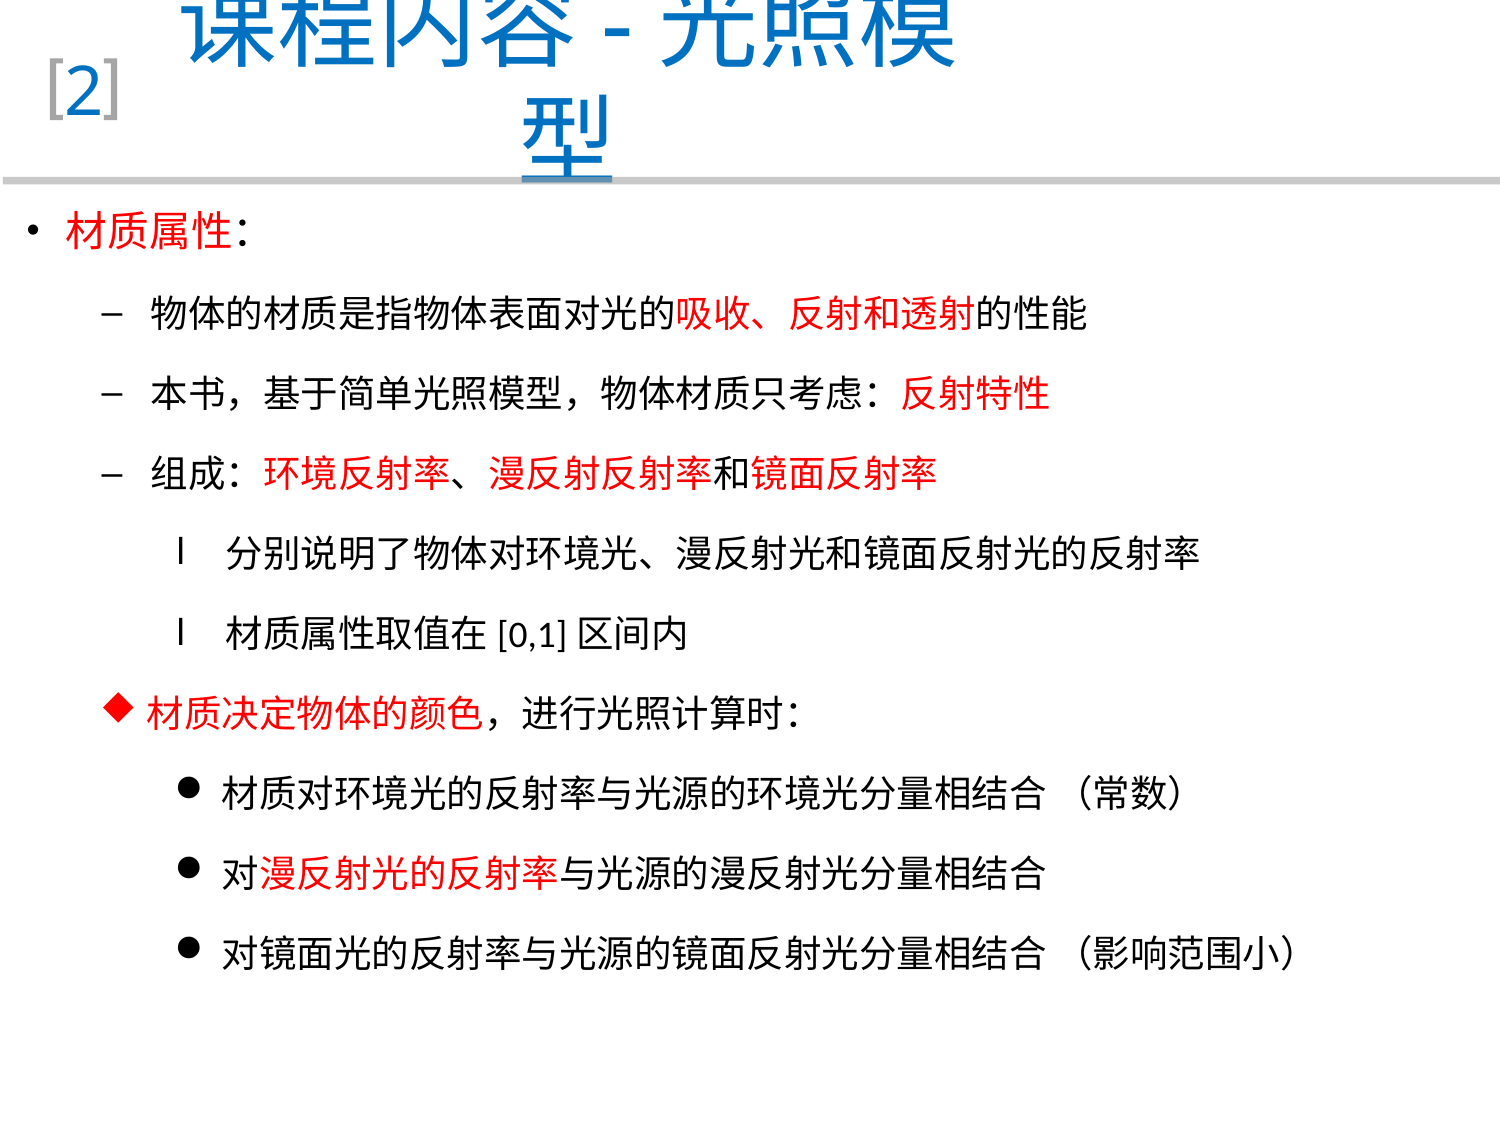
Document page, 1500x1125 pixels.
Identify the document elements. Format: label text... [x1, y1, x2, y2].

text_box [49, 58, 63, 121]
text_box 课程内容-光照模型 [117, 0, 1019, 175]
list 材质属性： 物体的材质是指物体表面对光的吸收、反射和透射的性能 本书，基于简单光照模型，物体材质只考虑：反射特性 组成：环境反射率、漫反射反射率和镜面反射率 分别说明了物体对环境光、漫反射光和镜面反射光的反射率 材质属性取值在[0,1]区间内 材质决定物体的颜色，进行光照计算时： 材质对环境光的反射率与光源的环境光分量相结合 （常数） 对漫反射光的反射率与光源的漫反射光分量相结合 对镜面光的反射率与光源的镜面反射光分量相结合 （影响范围小） [11, 184, 1469, 892]
text_box 2 [49, 41, 117, 137]
text_box [1, 175, 1500, 186]
text_box [103, 58, 117, 121]
